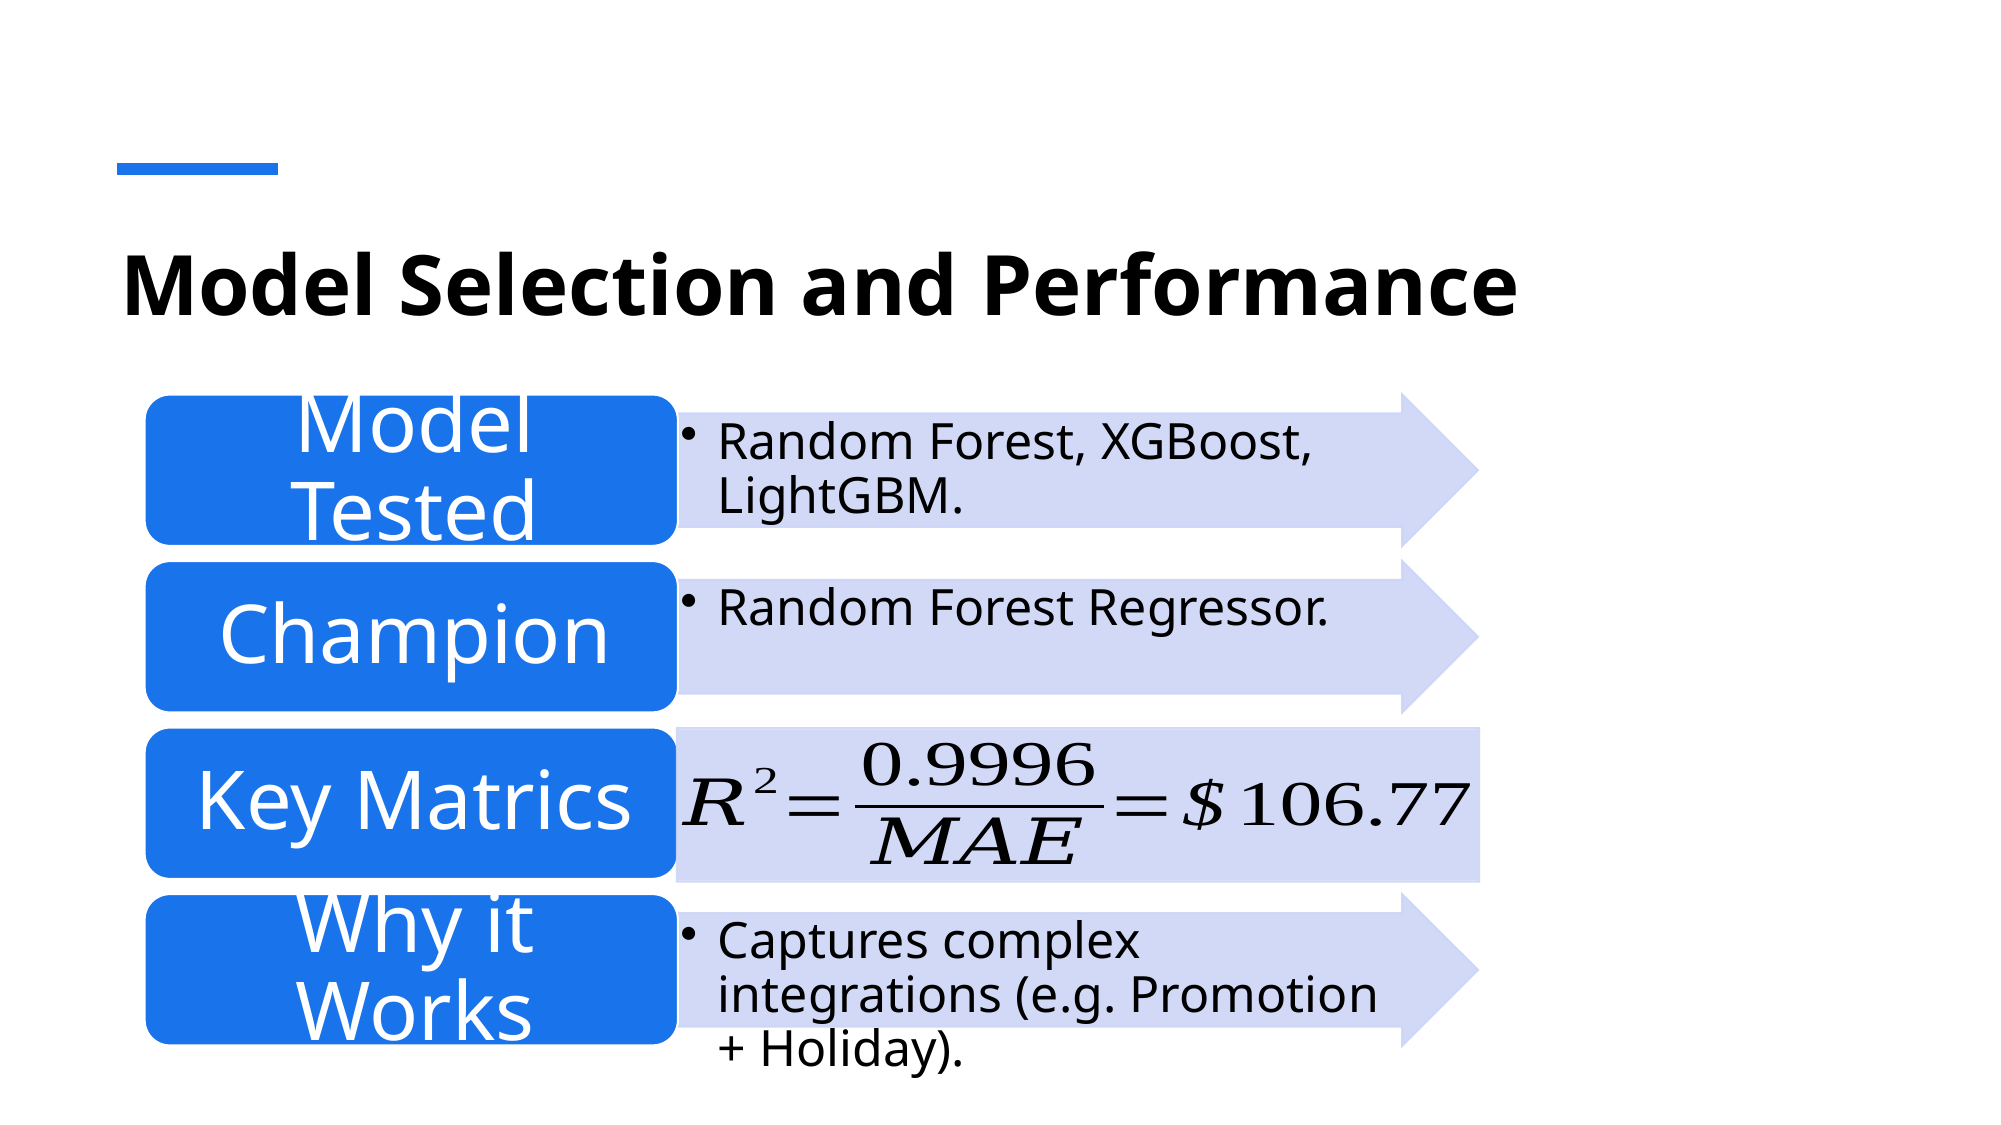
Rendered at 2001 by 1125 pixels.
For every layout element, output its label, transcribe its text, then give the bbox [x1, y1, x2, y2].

title Model Selection and Performance [105, 224, 1892, 405]
